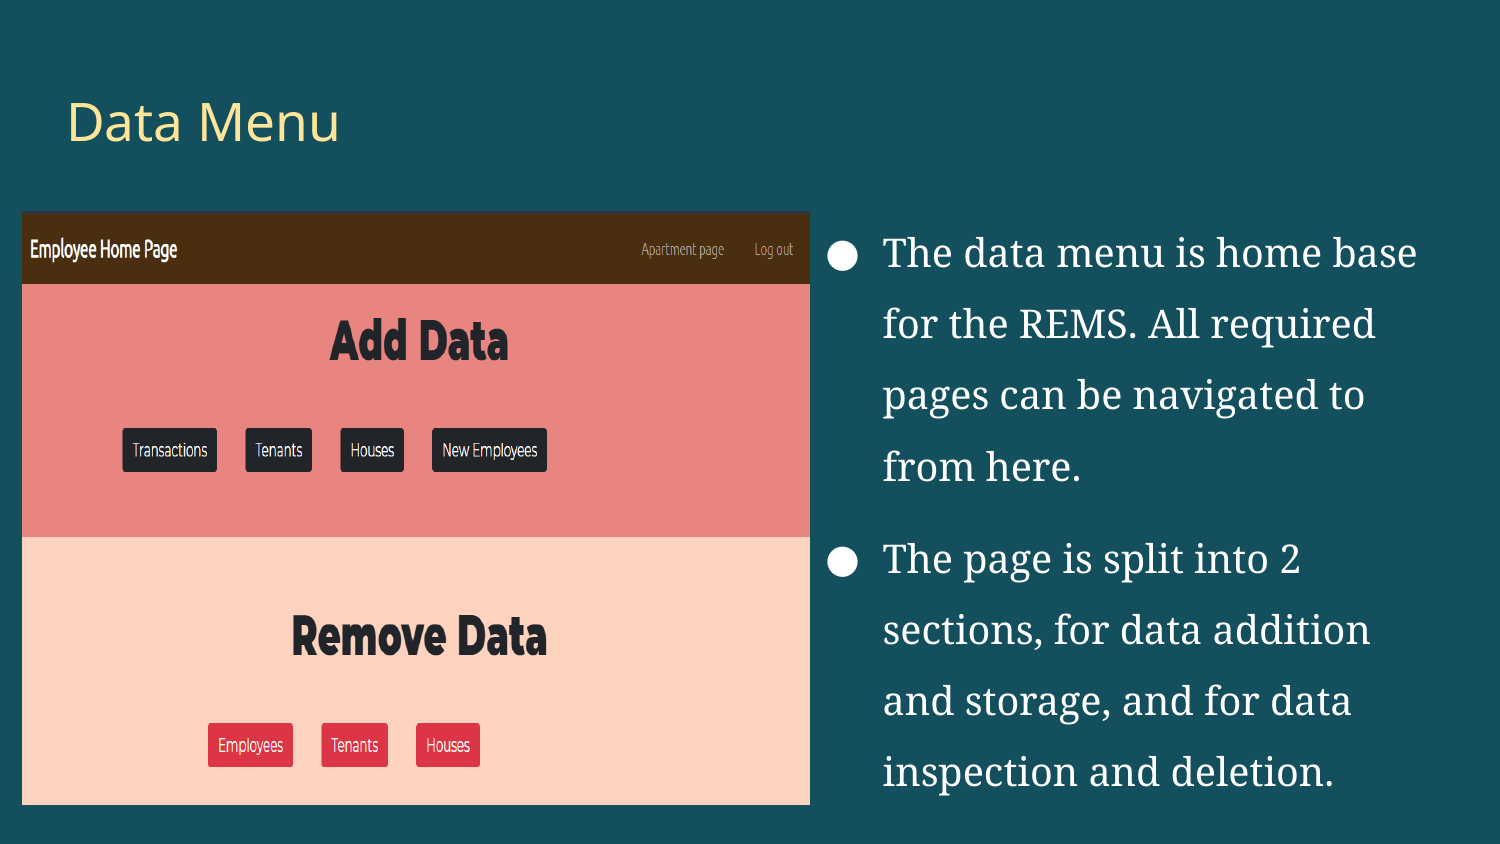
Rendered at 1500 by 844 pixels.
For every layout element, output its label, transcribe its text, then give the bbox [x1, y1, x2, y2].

list The data menu is home base for the REMS. All required pages can be navigated to from here. The page is split into 2 sections, for data addition and storage, and for data inspection and deletion. [792, 189, 1449, 750]
picture [22, 210, 810, 805]
title Data Menu [51, 72, 1449, 167]
